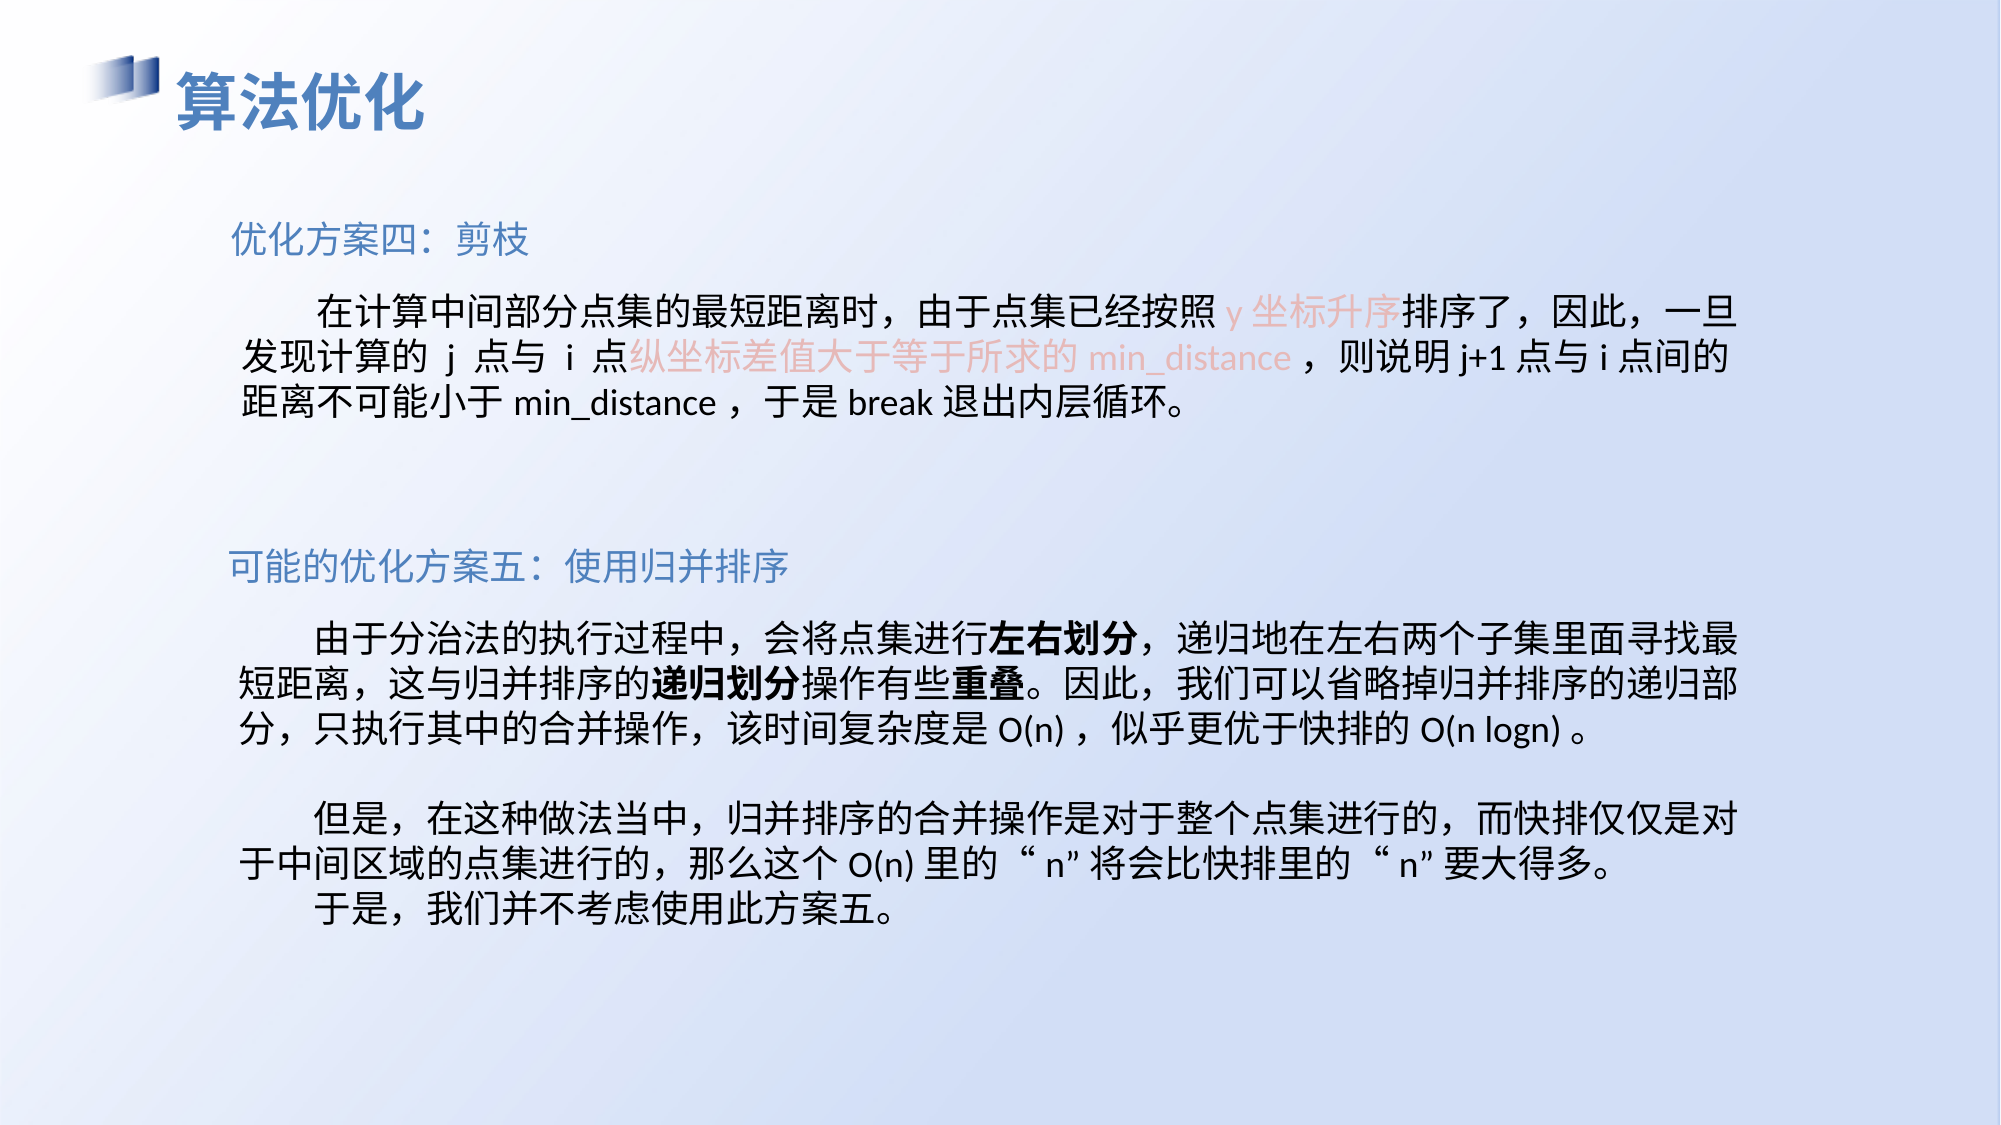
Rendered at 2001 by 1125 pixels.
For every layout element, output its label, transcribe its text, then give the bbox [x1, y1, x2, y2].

text_box 在计算中间部分点集的最短距离时，由于点集已经按照y坐标升序排序了，因此，一旦发现计算的 j 点与 i 点纵坐标差值大于等于所求的min_distance，则说明j+1点与i点间的距离不可能小于min_distance，于是break退出内层循环。 [227, 280, 1776, 431]
text_box 优化方案四：剪枝 [215, 208, 1163, 269]
text_box 可能的优化方案五：使用归并排序 [212, 535, 1160, 595]
text_box 算法优化 [159, 16, 1700, 147]
text_box 由于分治法的执行过程中，会将点集进行左右划分，递归地在左右两个子集里面寻找最短距离，这与归并排序的递归划分操作有些重叠。因此，我们可以省略掉归并排序的递归部分，只执行其中的合并操作，该时间复杂度是O(n)，似乎更优于快排的O(n logn)。 但是，在这种做法当中，归并排序的合并操作是对于整个点集进行的，而快排仅仅是对于中间区域的点集进行的，那么这个O(n)里的“n”将会比快排里的“n”要大得多。 于是，我们并不考虑使用此方案五。 [224, 607, 1773, 937]
picture [0, 0, 2001, 1125]
